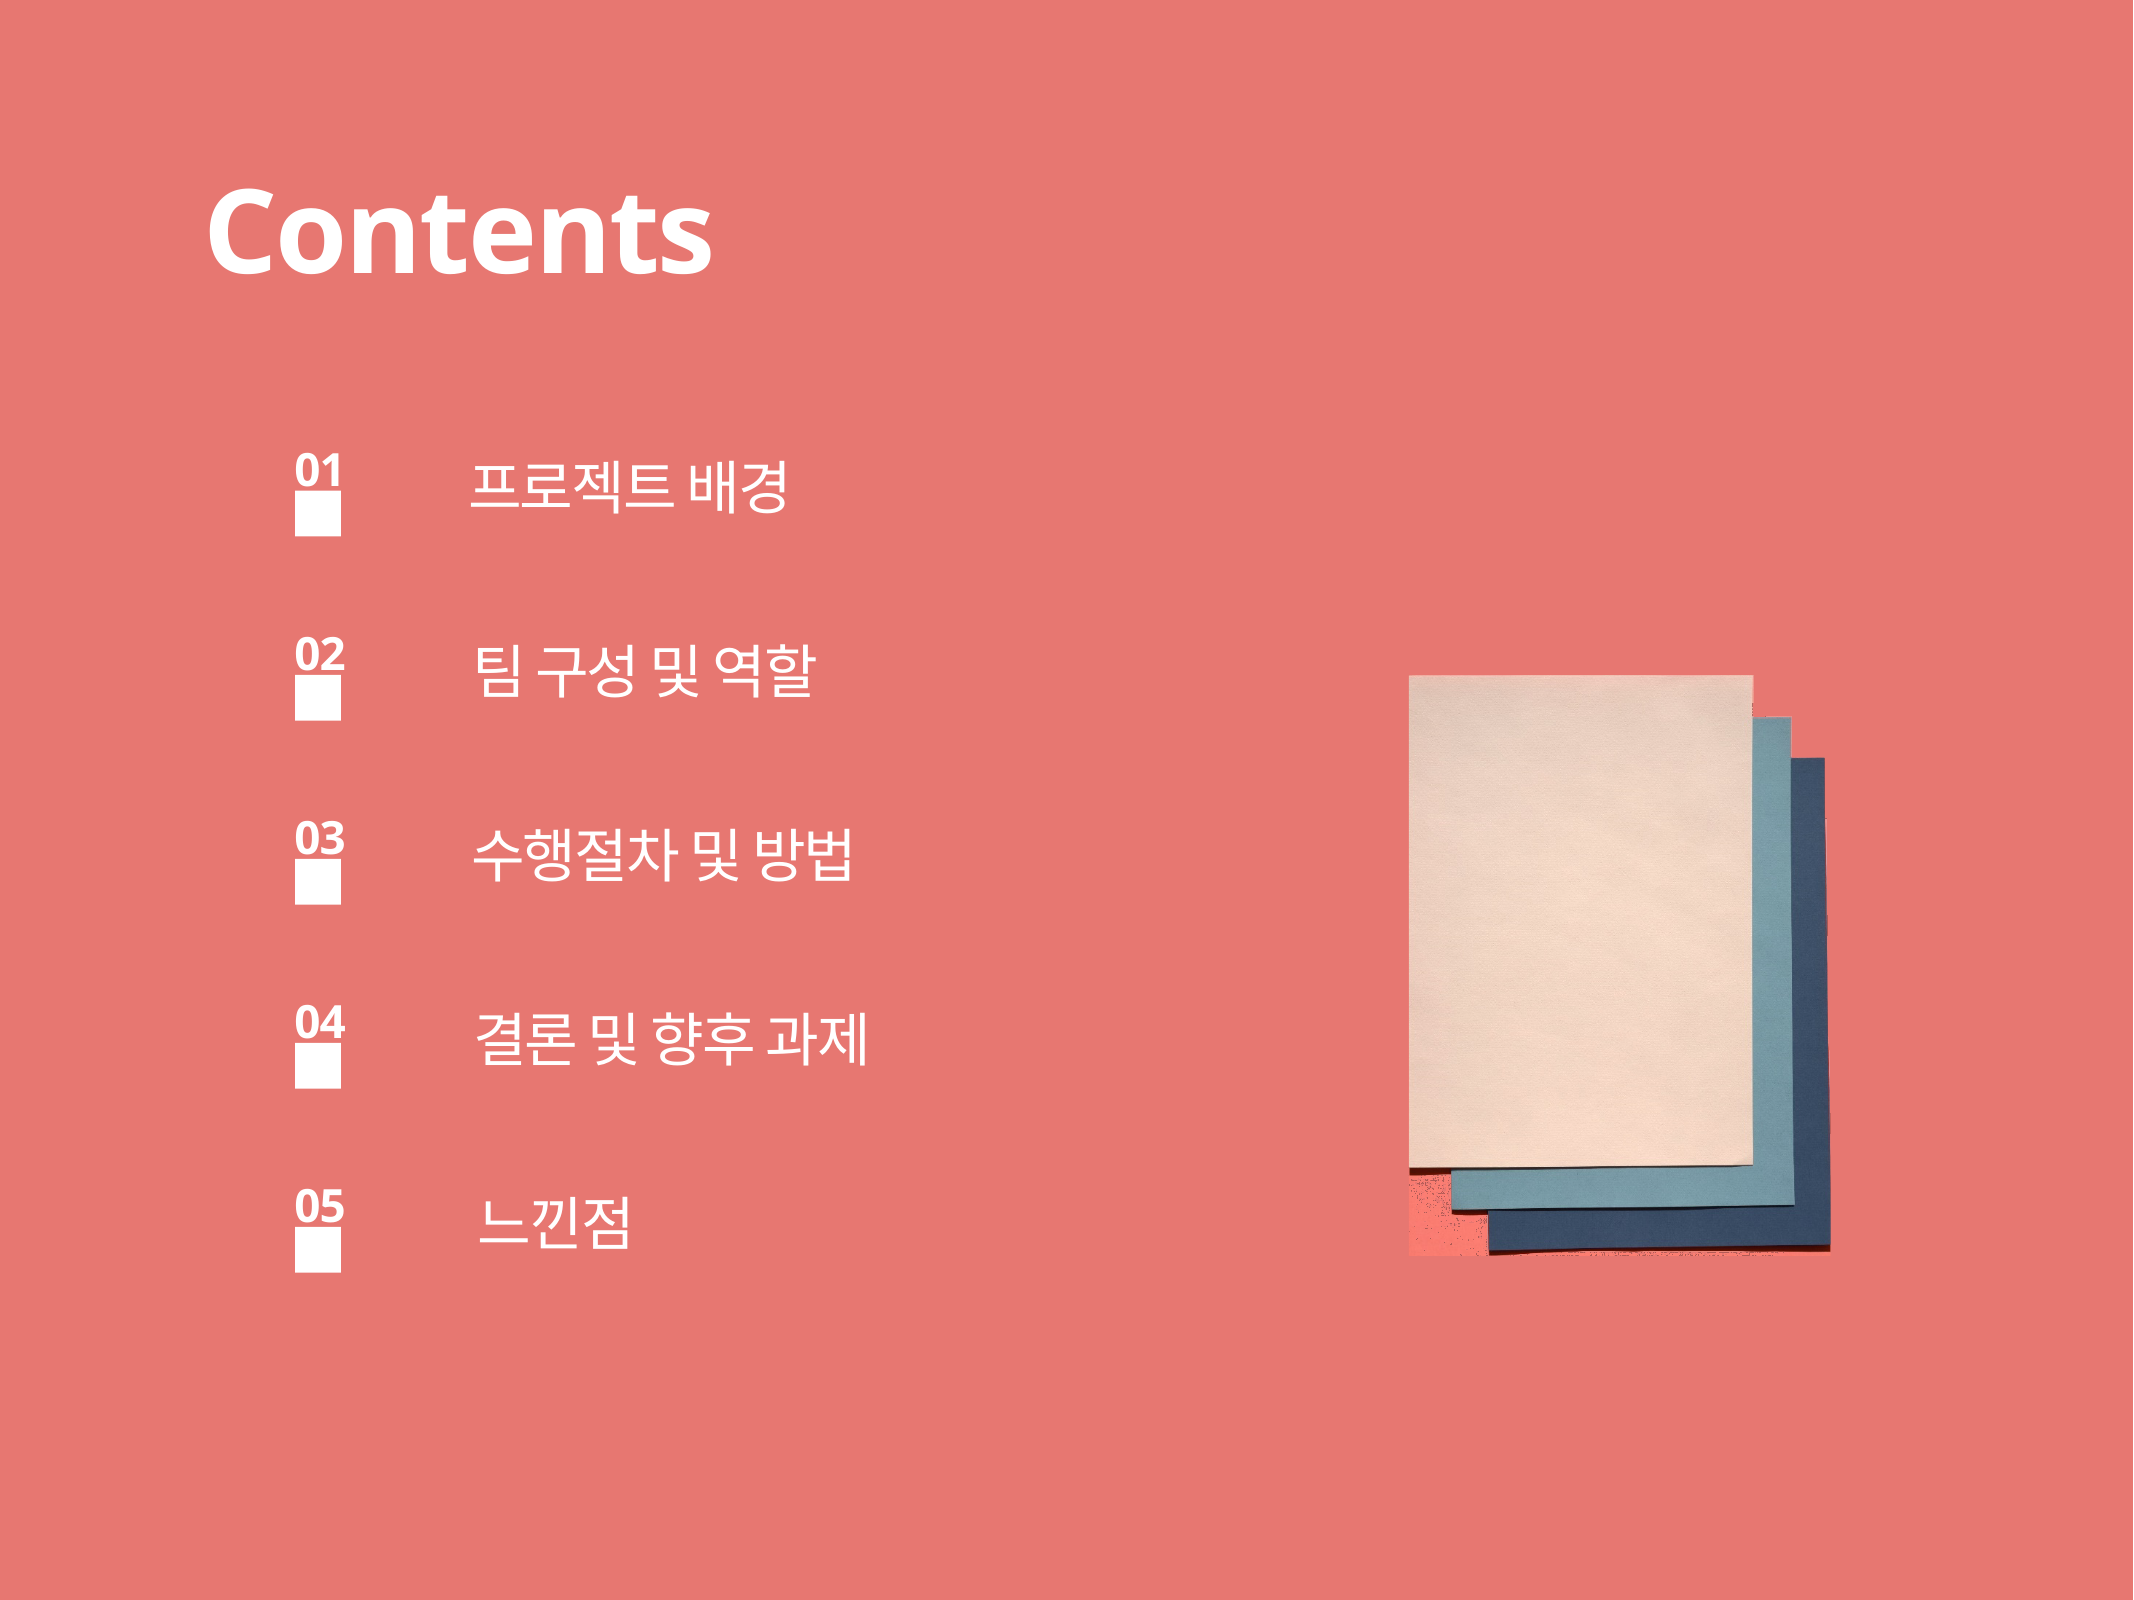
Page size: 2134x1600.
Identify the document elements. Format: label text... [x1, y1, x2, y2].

picture [1408, 673, 1831, 1256]
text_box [269, 799, 371, 905]
text_box 느낀점 [469, 1179, 643, 1266]
text_box Contents [195, 149, 765, 306]
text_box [269, 984, 371, 1089]
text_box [269, 616, 371, 721]
text_box 결론 및 향후 과제 [464, 995, 879, 1082]
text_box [269, 431, 371, 537]
text_box 팀 구성 및 역할 [463, 627, 826, 714]
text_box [269, 1168, 371, 1273]
text_box 프로젝트 배경 [460, 443, 800, 529]
text_box 수행절차 및 방법 [462, 811, 866, 898]
